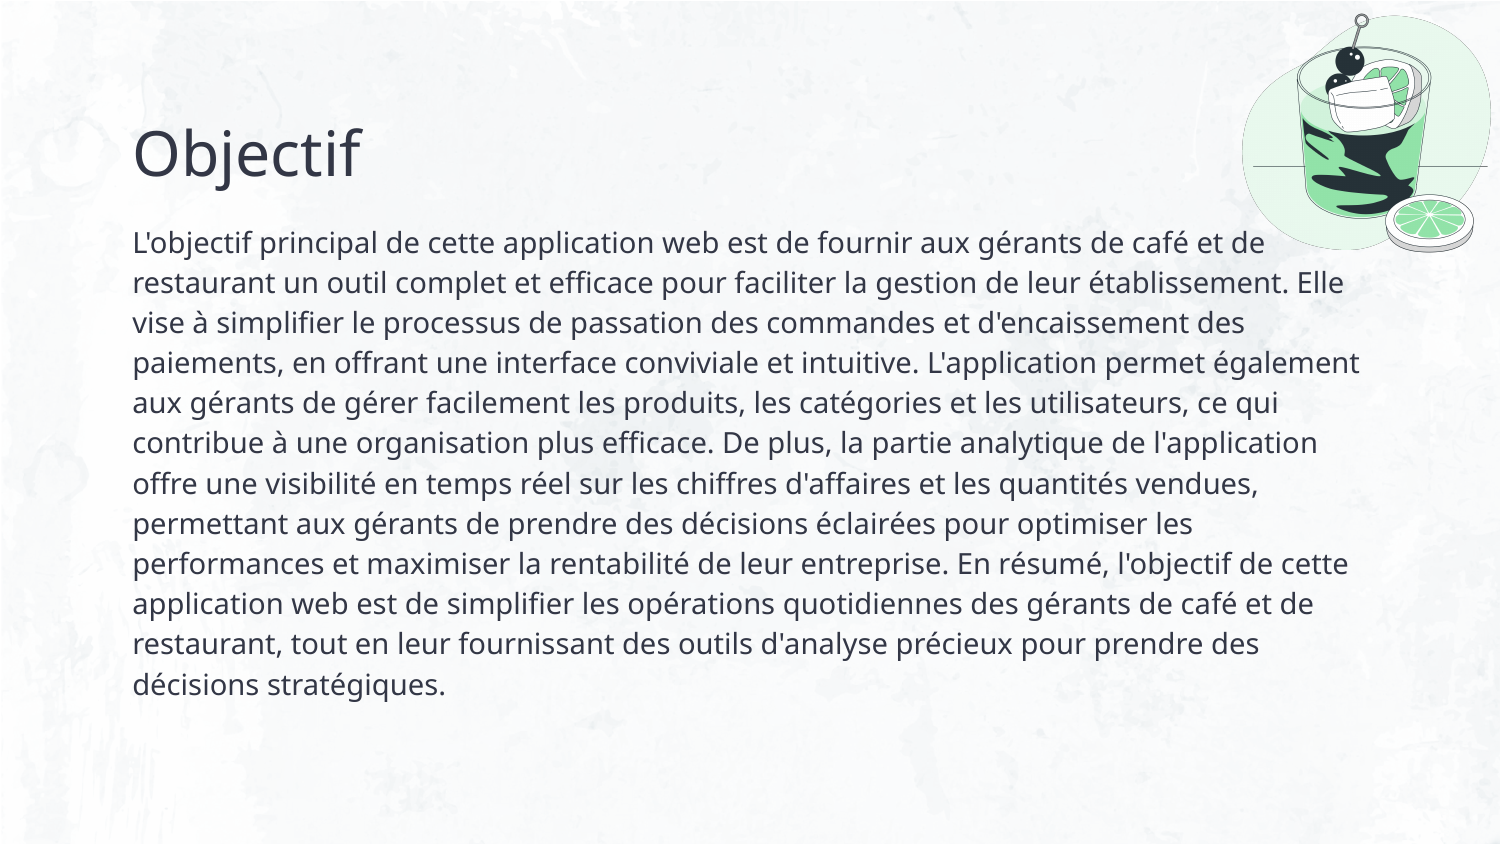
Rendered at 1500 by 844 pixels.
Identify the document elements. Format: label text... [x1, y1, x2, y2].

title Objectif [117, 87, 1231, 203]
picture [2, 0, 1500, 844]
list L'objectif principal de cette application web est de fournir aux gérants de café et de restaurant un outil complet et efficace pour faciliter la gestion de leur établissement. Elle vise à simplifier le processus de passation des commandes et d'encaissement des paiements, en offrant une interface conviviale et intuitive. L'application permet également aux gérants de gérer facilement les produits, les catégories et les utilisateurs, ce qui contribue à une organisation plus efficace. De plus, la partie analytique de l'application offre une visibilité en temps réel sur les chiffres d'affaires et les quantités vendues, permettant aux gérants de prendre des décisions éclairées pour optimiser les performances et maximiser la rentabilité de leur entreprise. En résumé, l'objectif de cette application web est de simplifier les opérations quotidiennes des gérants de café et de restaurant, tout en leur fournissant des outils d'analyse précieux pour prendre des décisions stratégiques. [117, 203, 1383, 756]
